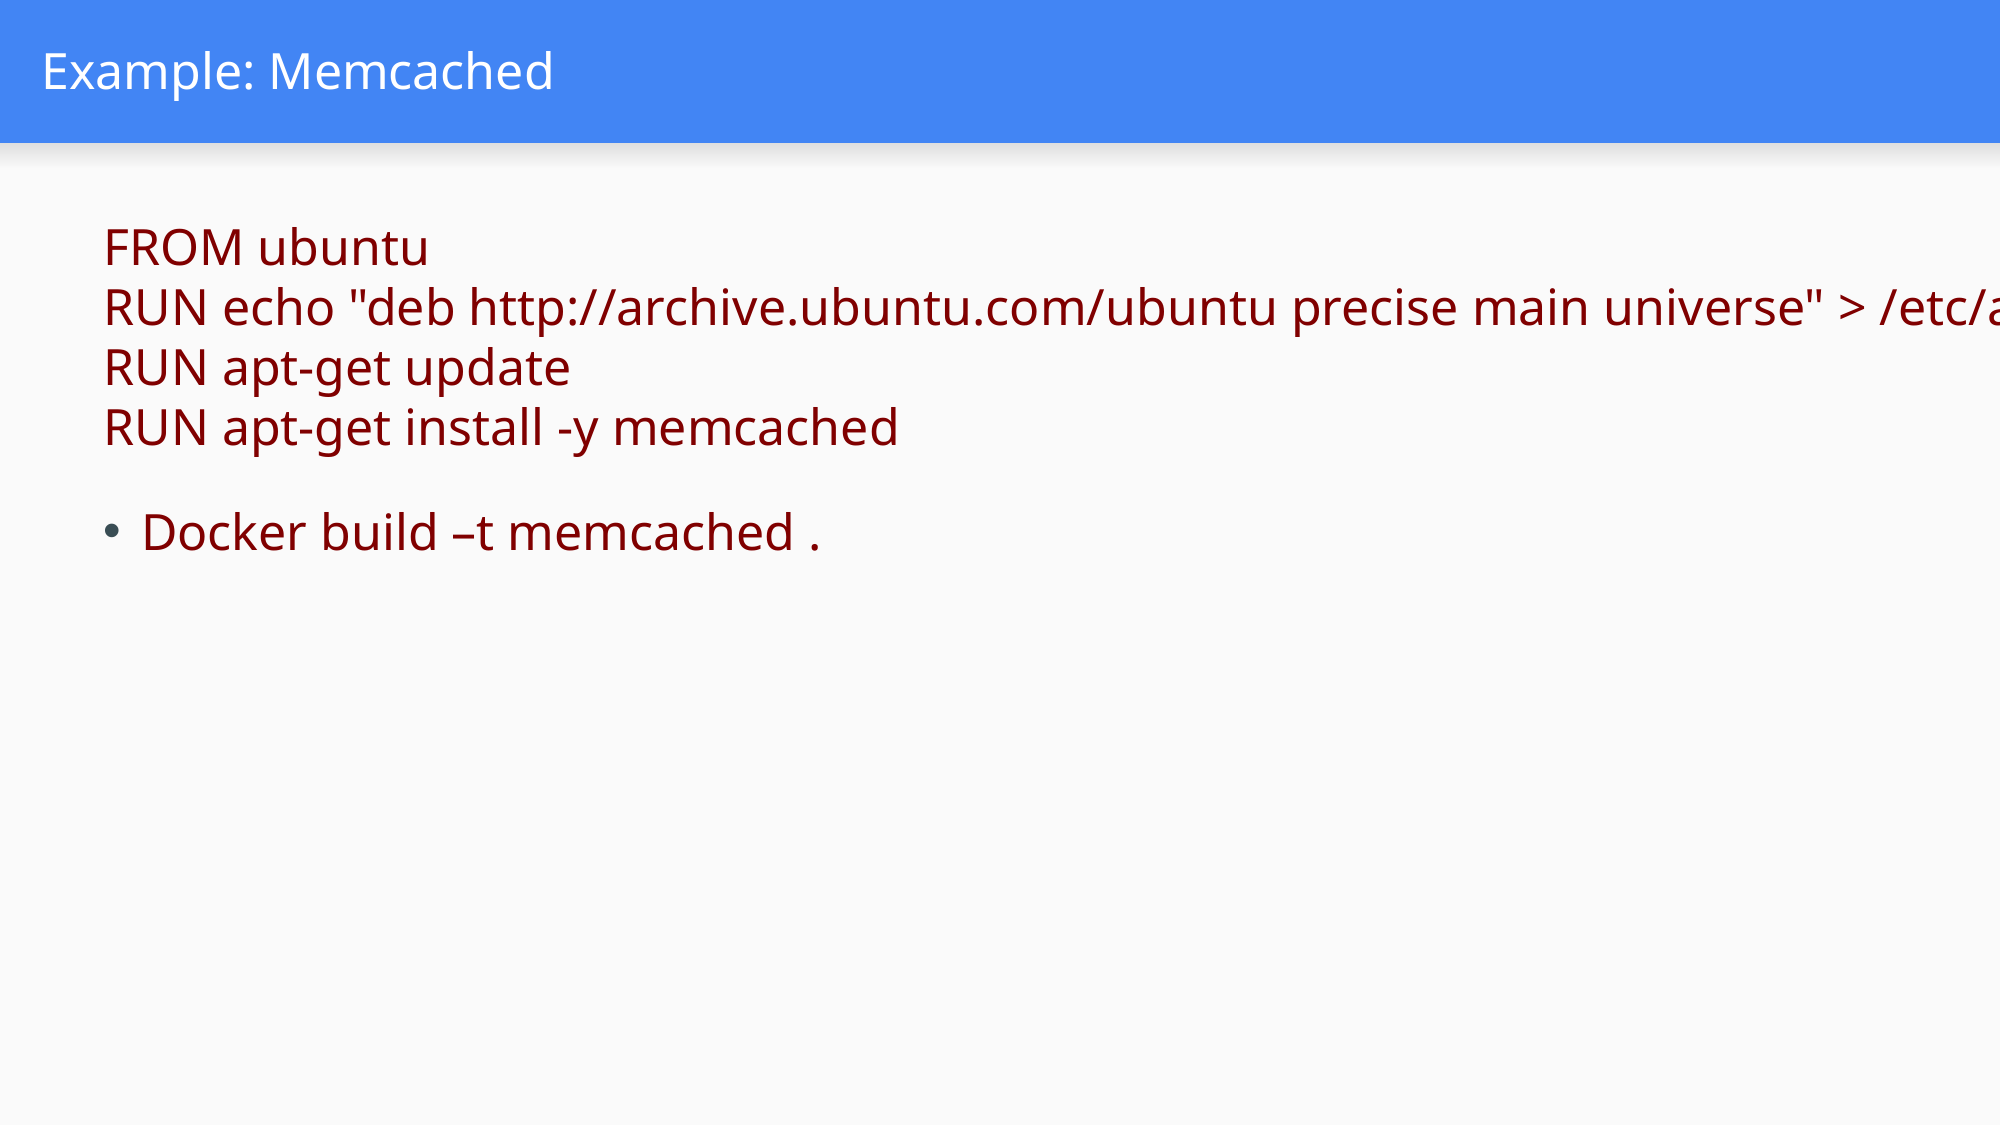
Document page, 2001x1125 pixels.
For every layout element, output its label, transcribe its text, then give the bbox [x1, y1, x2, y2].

title Example: Memcached [21, 3, 1953, 136]
text_box FROM ubuntu RUN echo "deb http://archive.ubuntu.com/ubuntu precise main universe" > /etc/apt/sources.list RUN apt-get update RUN apt-get install -y memcached Docker build –t memcached . [88, 207, 2000, 1014]
